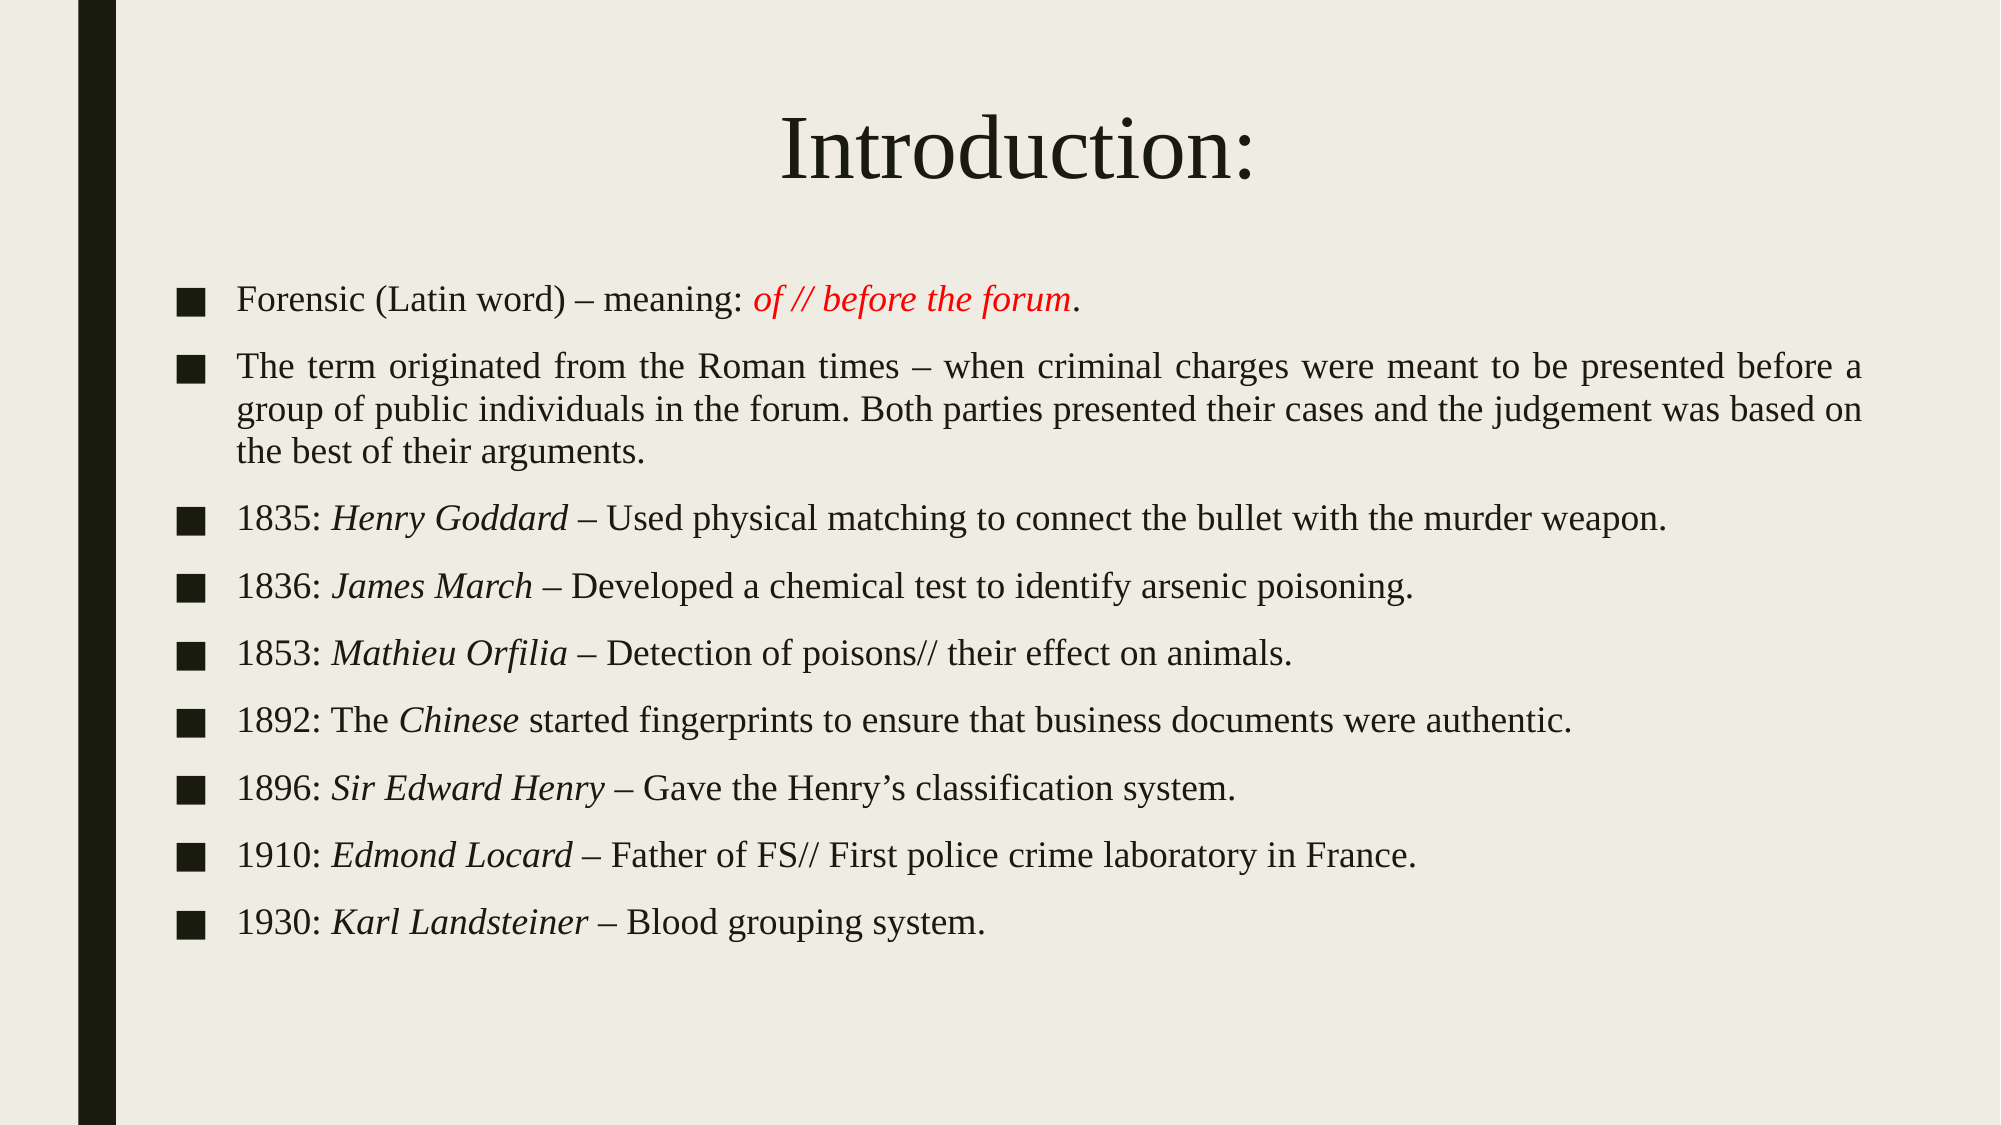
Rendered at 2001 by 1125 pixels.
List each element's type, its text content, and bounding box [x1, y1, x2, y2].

list Forensic (Latin word) – meaning: of // before the forum. The term originated from the Roman times – when criminal charges were meant to be presented before a group of public individuals in the forum. Both parties presented their cases and the judgement was based on the best of their arguments. 1835: Henry Goddard – Used physical matching to connect the bullet with the murder weapon. 1836: James March – Developed a chemical test to identify arsenic poisoning. 1853: Mathieu Orfilia – Detection of poisons// their effect on animals. 1892: The Chinese started fingerprints to ensure that business documents were authentic. 1896: Sir Edward Henry – Gave the Henry’s classification system. 1910: Edmond Locard – Father of FS// First police crime laboratory in France. 1930: Karl Landsteiner – Blood grouping system. [158, 270, 1880, 1073]
title Introduction: [158, 77, 1880, 222]
